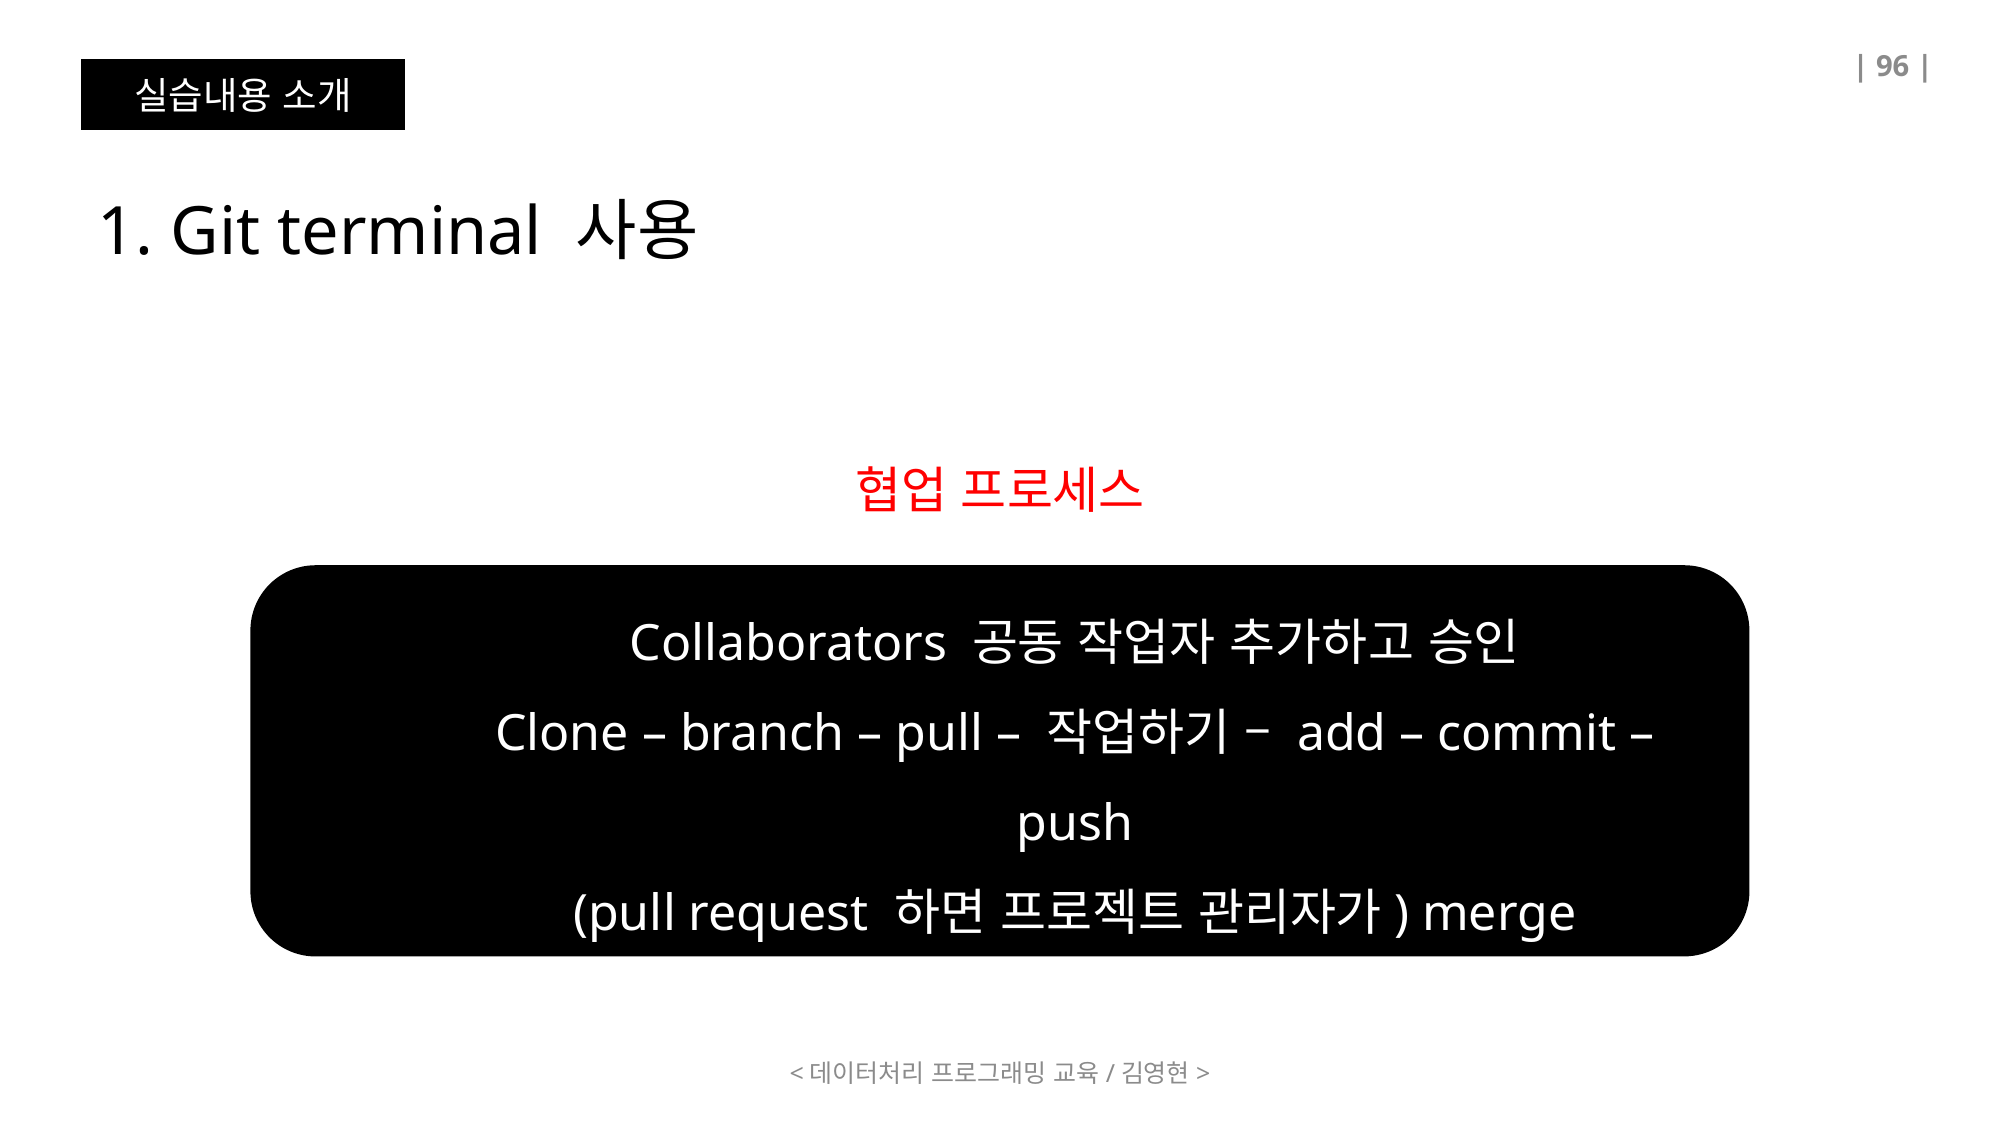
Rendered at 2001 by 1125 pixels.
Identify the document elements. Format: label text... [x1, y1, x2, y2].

footer <데이터처리 프로그래밍 교육/김영현> [662, 1042, 1338, 1103]
text_box Collaborators 공동 작업자 추가하고 승인 Clone – branch – pull – 작업하기 – add – commit – push (pull request 하면 프로젝트 관리자가) merge [249, 564, 1751, 958]
text_box 협업 프로세스 [205, 391, 1794, 526]
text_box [81, 59, 1543, 299]
slide_number | 96 | [1497, 37, 1948, 98]
